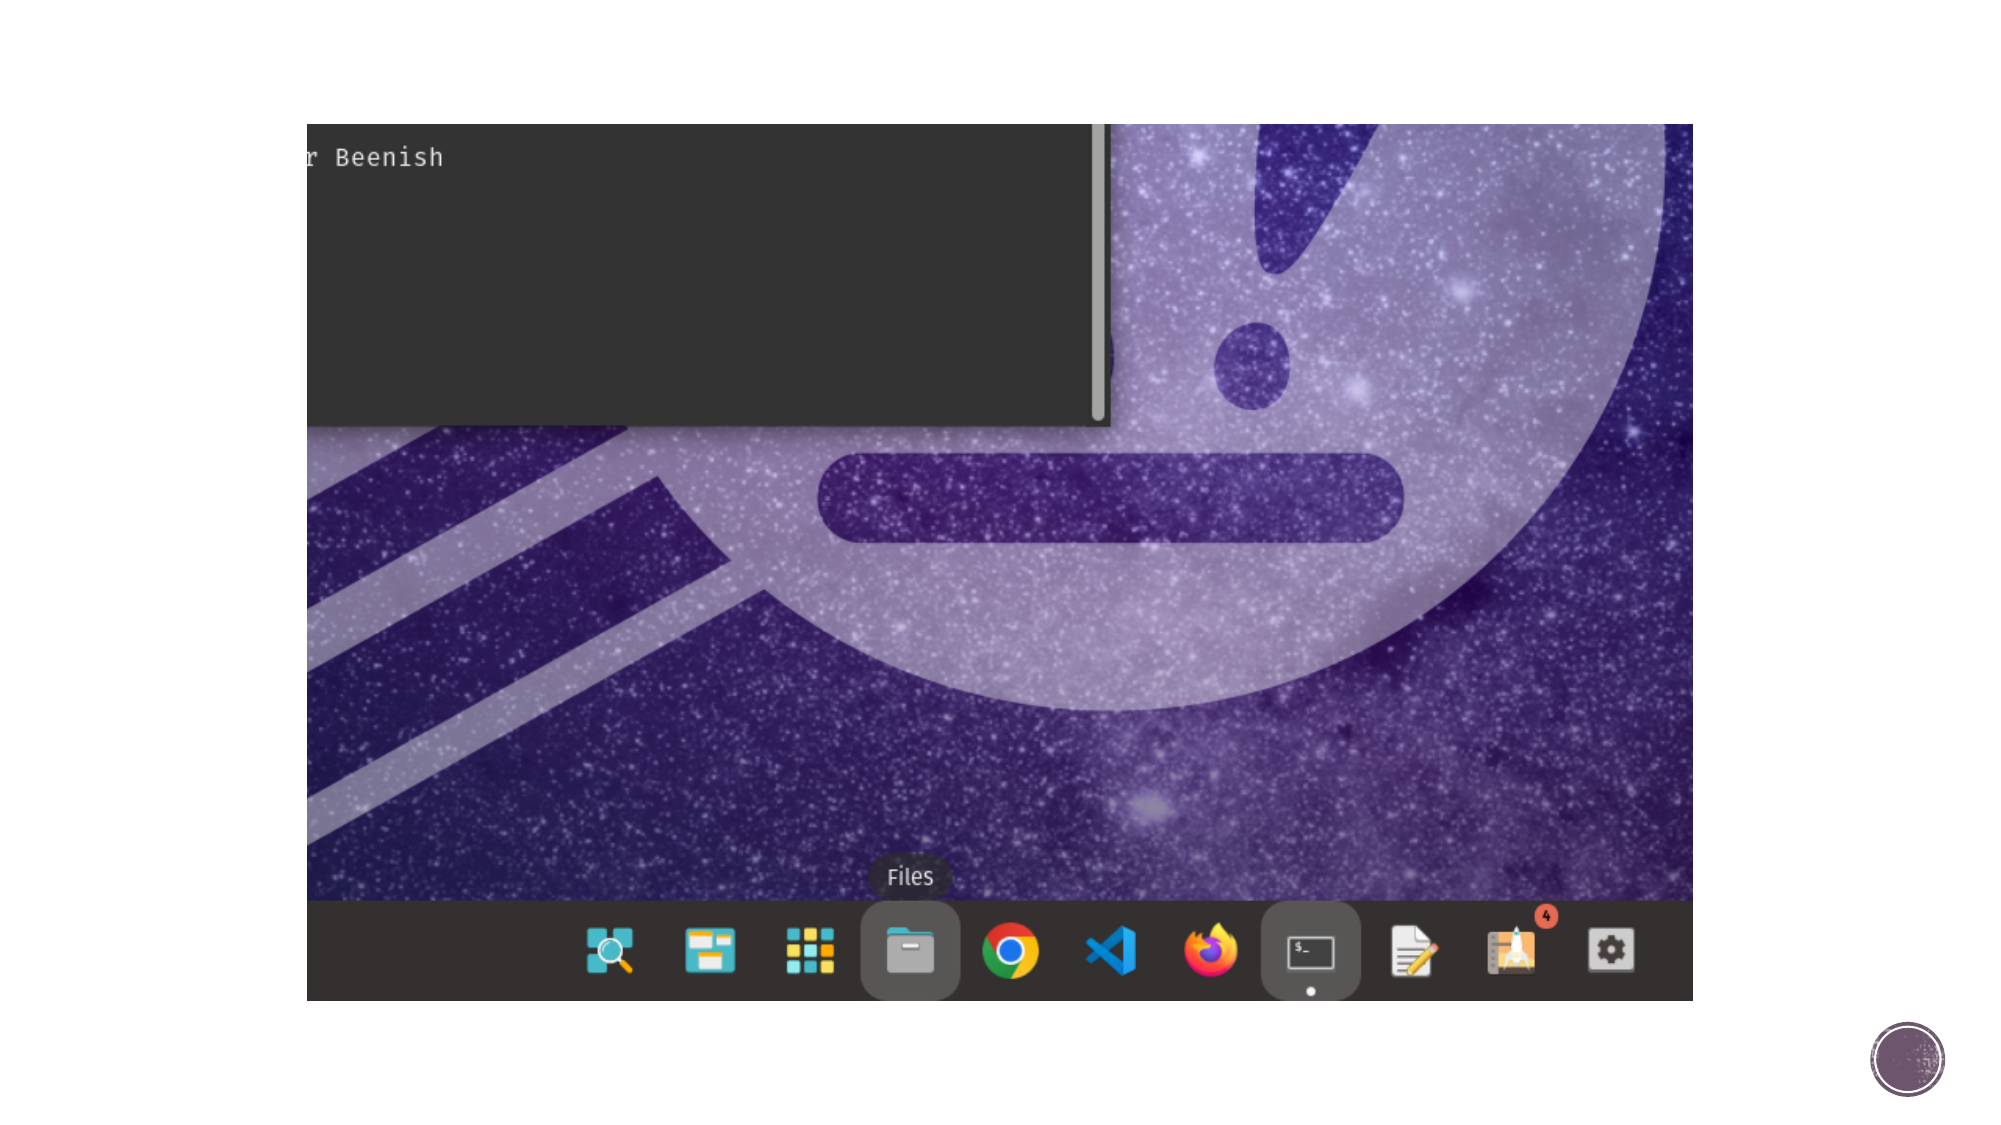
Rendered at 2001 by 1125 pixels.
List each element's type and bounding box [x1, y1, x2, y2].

picture [307, 124, 1693, 1001]
